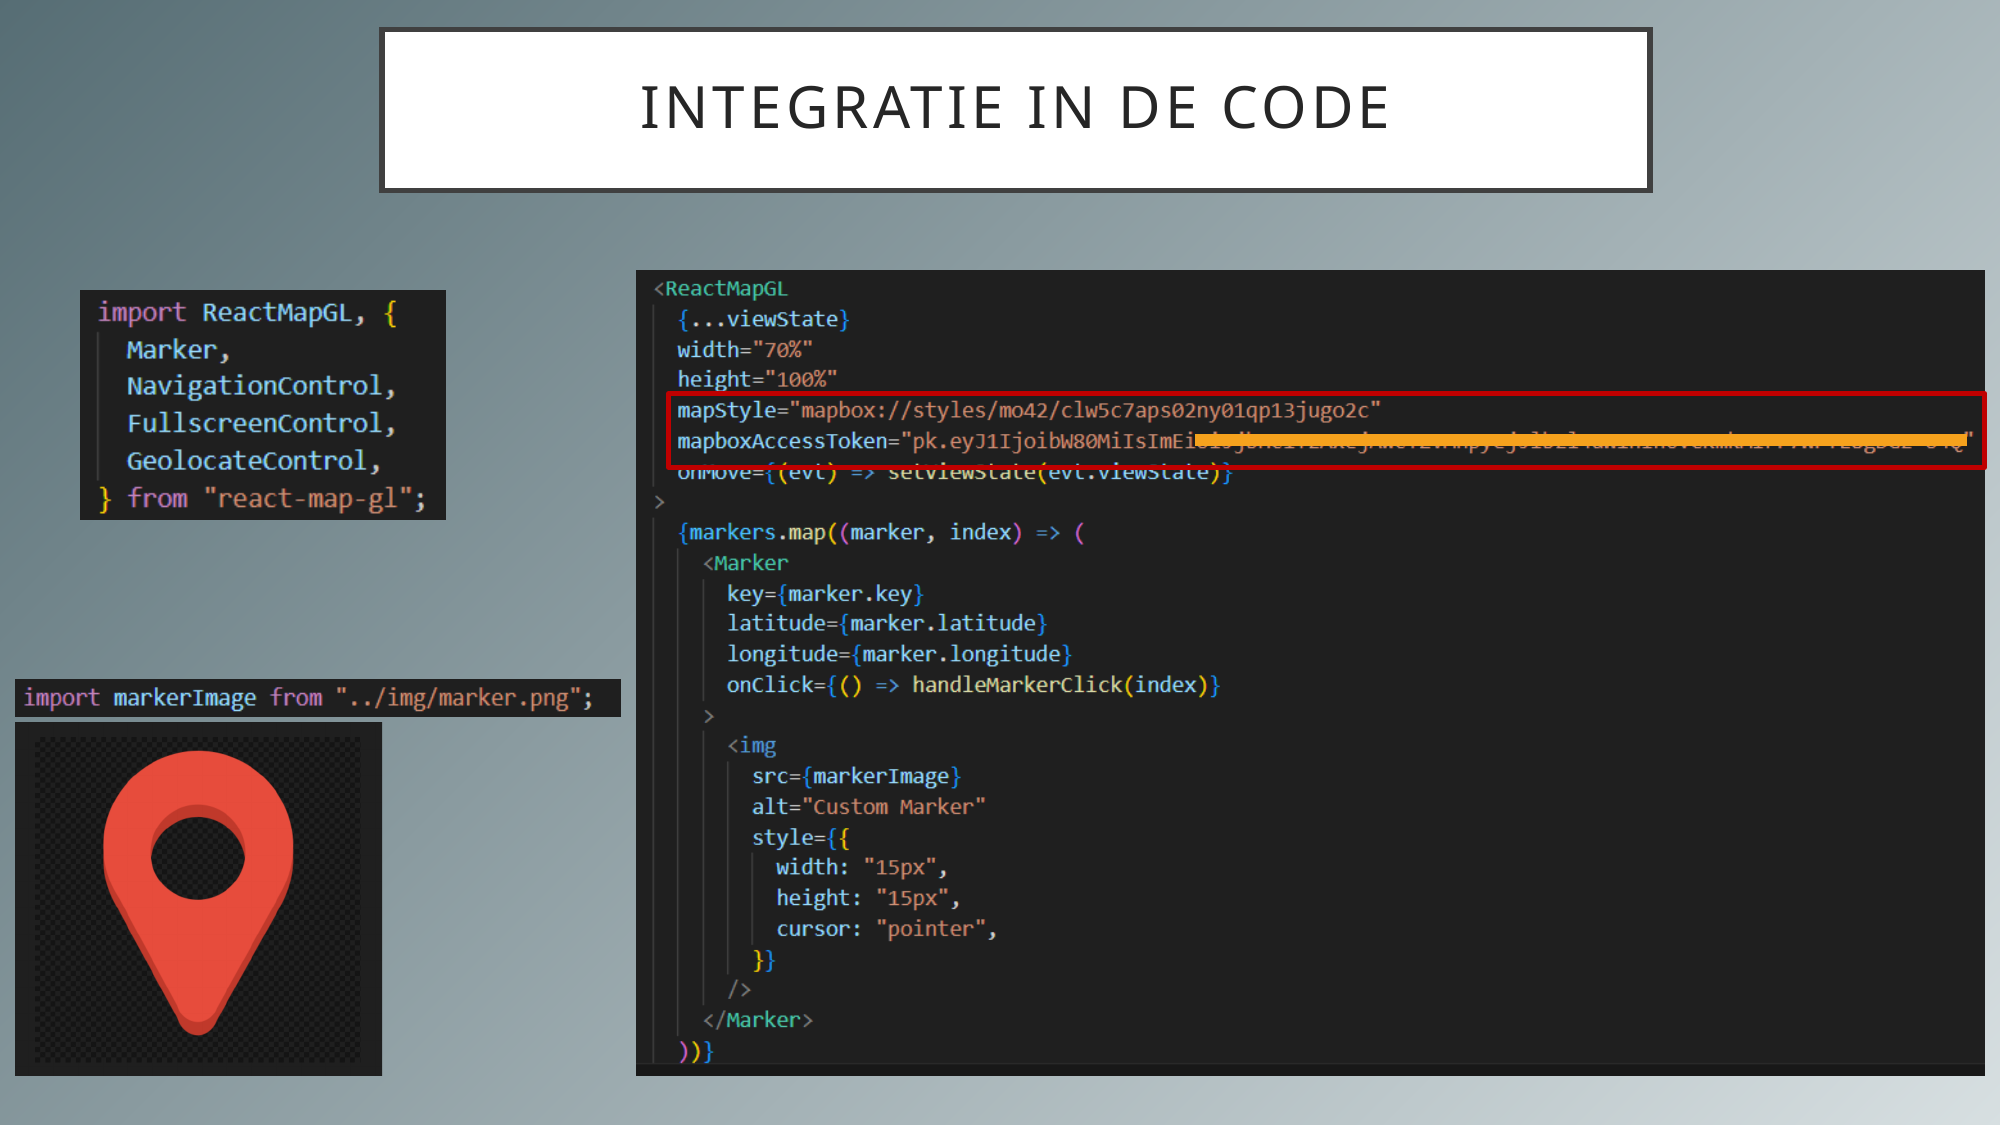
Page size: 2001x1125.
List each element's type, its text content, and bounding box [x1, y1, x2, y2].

picture [636, 270, 1985, 1076]
picture [80, 289, 446, 520]
title Integratie in de code [379, 27, 1653, 193]
picture [15, 679, 621, 717]
picture [15, 722, 383, 1076]
